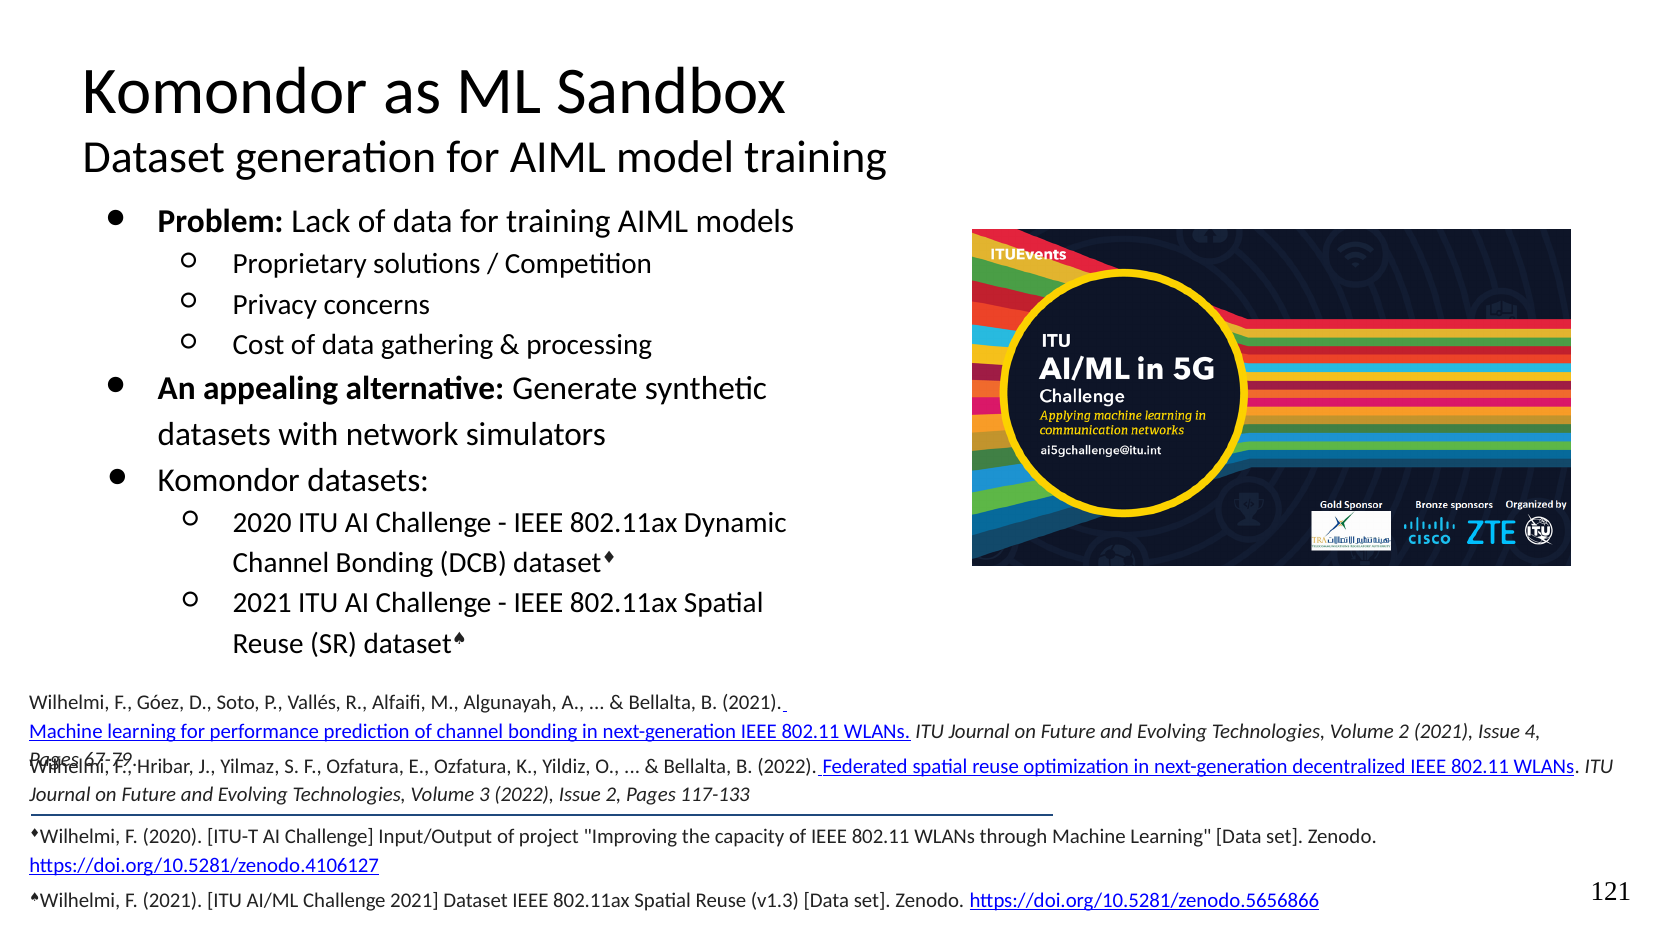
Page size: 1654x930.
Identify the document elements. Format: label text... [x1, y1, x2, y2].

title Komondor as ML Sandbox Dataset generation for AIML model training [82, 37, 1571, 193]
slide_number ‹#› [1546, 858, 1647, 930]
picture [971, 228, 1571, 566]
list Problem: Lack of data for training AIML models Proprietary solutions / Competition Privacy concerns Cost of data gathering & processing An appealing alternative: Generate synthetic datasets with network simulators Komondor datasets: 2020 ITU AI Challenge - IEEE 802.11ax Dynamic Channel Bonding (DCB) dataset♦ 2021 ITU AI Challenge - IEEE 802.11ax Spatial Reuse (SR) dataset♠ [82, 193, 841, 669]
text_box Wilhelmi, F., Góez, D., Soto, P., Vallés, R., Alfaifi, M., Algunayah, A., ... & Bellalta, B. (2021). Machine learning for performance prediction of channel bonding in next-generation IEEE 802.11 WLANs. ITU Journal on Future and Evolving Technologies, Volume 2 (2021), Issue 4, Pages 67-79. [14, 669, 1601, 733]
text_box ♦Wilhelmi, F. (2020). [ITU-T AI Challenge] Input/Output of project "Improving the capacity of IEEE 802.11 WLANs through Machine Learning" [Data set]. Zenodo. https://doi.org/10.5281/zenodo.4106127 ♠Wilhelmi, F. (2021). [ITU AI/ML Challenge 2021] Dataset IEEE 802.11ax Spatial Reuse (v1.3) [Data set]. Zenodo. https://doi.org/10.5281/zenodo.5656866 [14, 821, 1558, 927]
text_box Wilhelmi, F., Hribar, J., Yilmaz, S. F., Ozfatura, E., Ozfatura, K., Yildiz, O., ... & Bellalta, B. (2022). Federated spatial reuse optimization in next-generation decentralized IEEE 802.11 WLANs. ITU Journal on Future and Evolving Technologies, Volume 3 (2022), Issue 2, Pages 117-133 [14, 733, 1654, 821]
